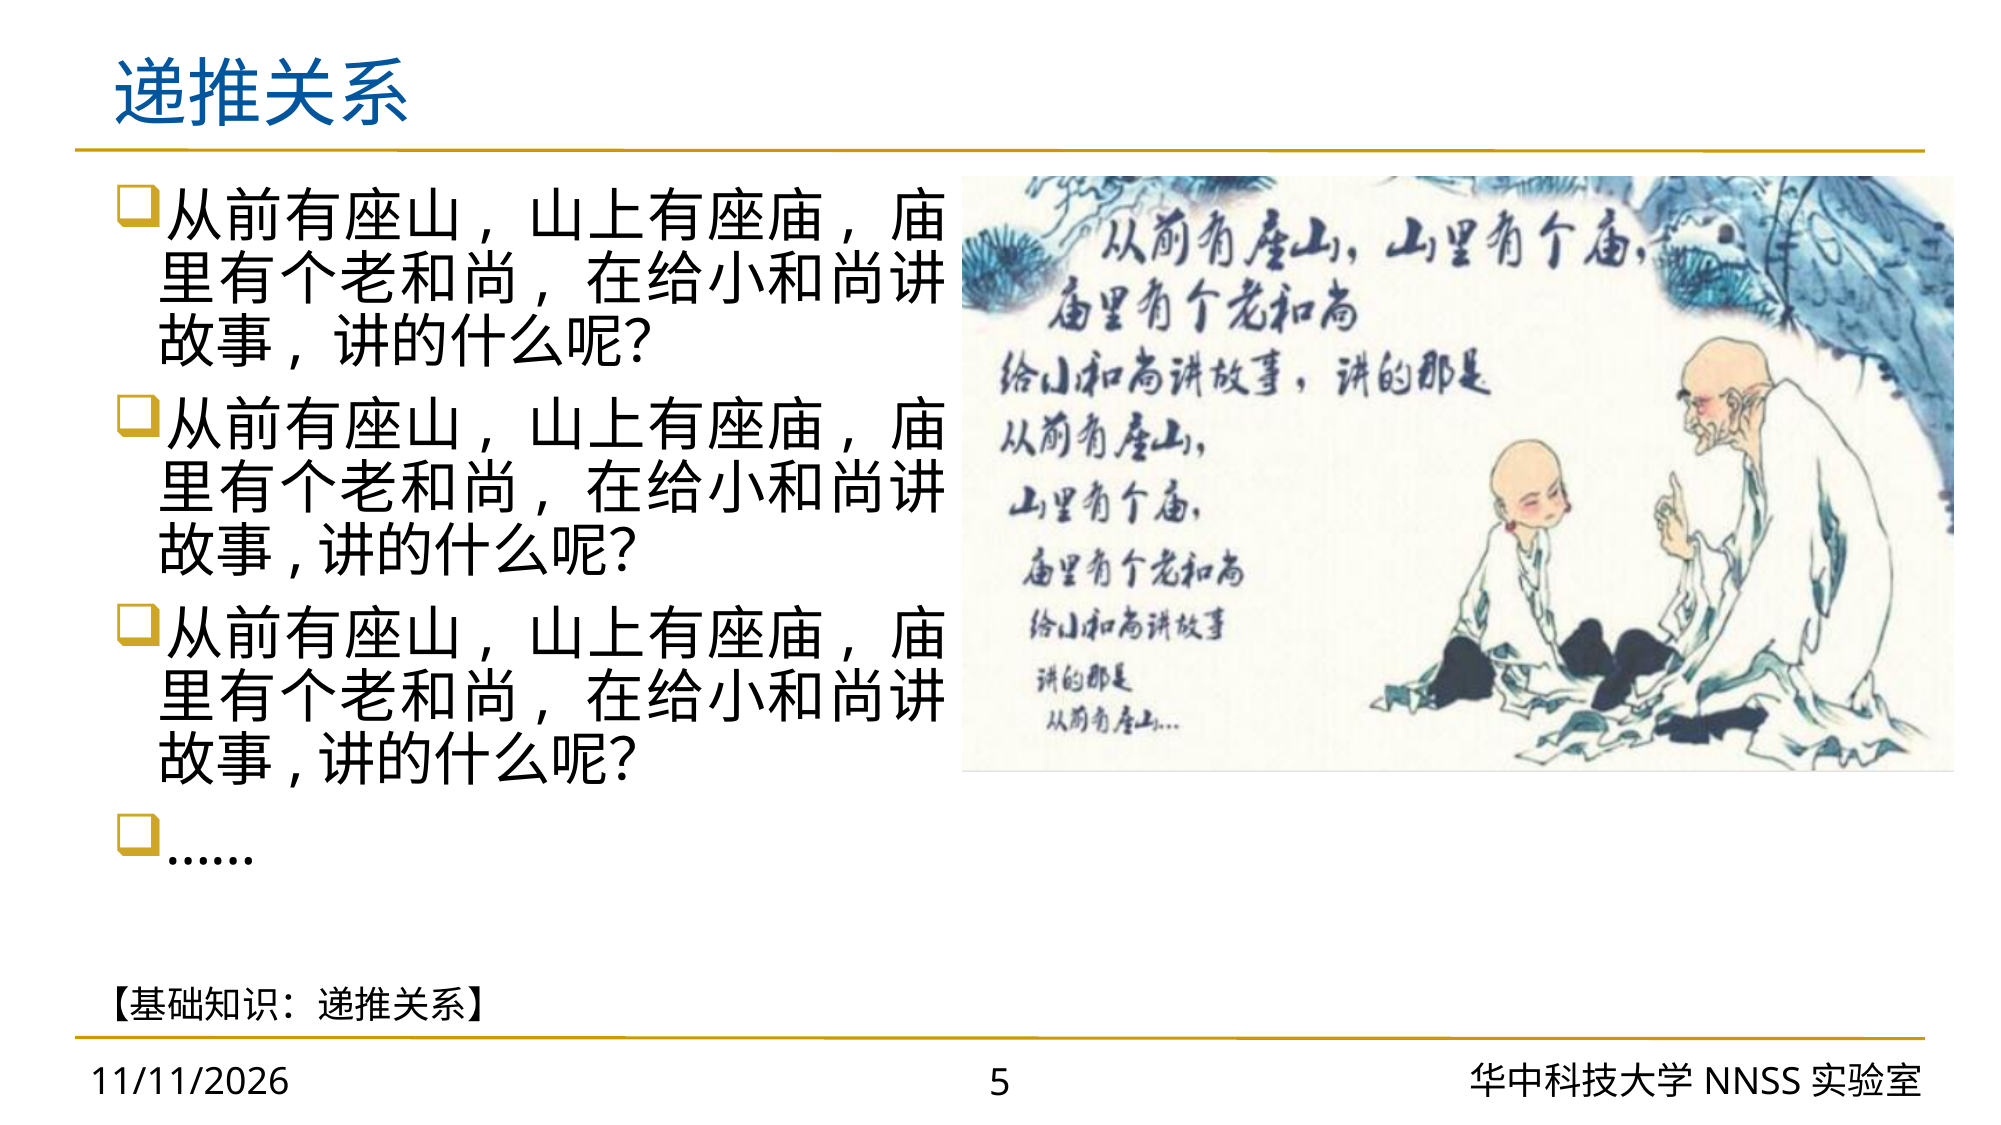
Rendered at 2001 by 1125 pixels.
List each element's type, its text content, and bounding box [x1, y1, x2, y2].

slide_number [75, 1050, 550, 1111]
slide_number 5 [699, 1050, 1300, 1111]
footer 华中科技大学NNSS实验室 [1237, 1050, 1938, 1113]
picture [962, 176, 1954, 772]
text_box 【基础知识：递推关系】 [77, 973, 520, 1034]
list 从前有座山, 山上有座庙, 庙里有个老和尚, 在给小和尚讲故事, 讲的什么呢？ 从前有座山, 山上有座庙, 庙里有个老和尚, 在给小和尚讲故事,讲的什么呢？ 从前有座山, 山上有座庙, 庙里有个老和尚, 在给小和尚讲故事,讲的什么呢？ …… [97, 178, 963, 1019]
title 递推关系 [97, 44, 1900, 149]
